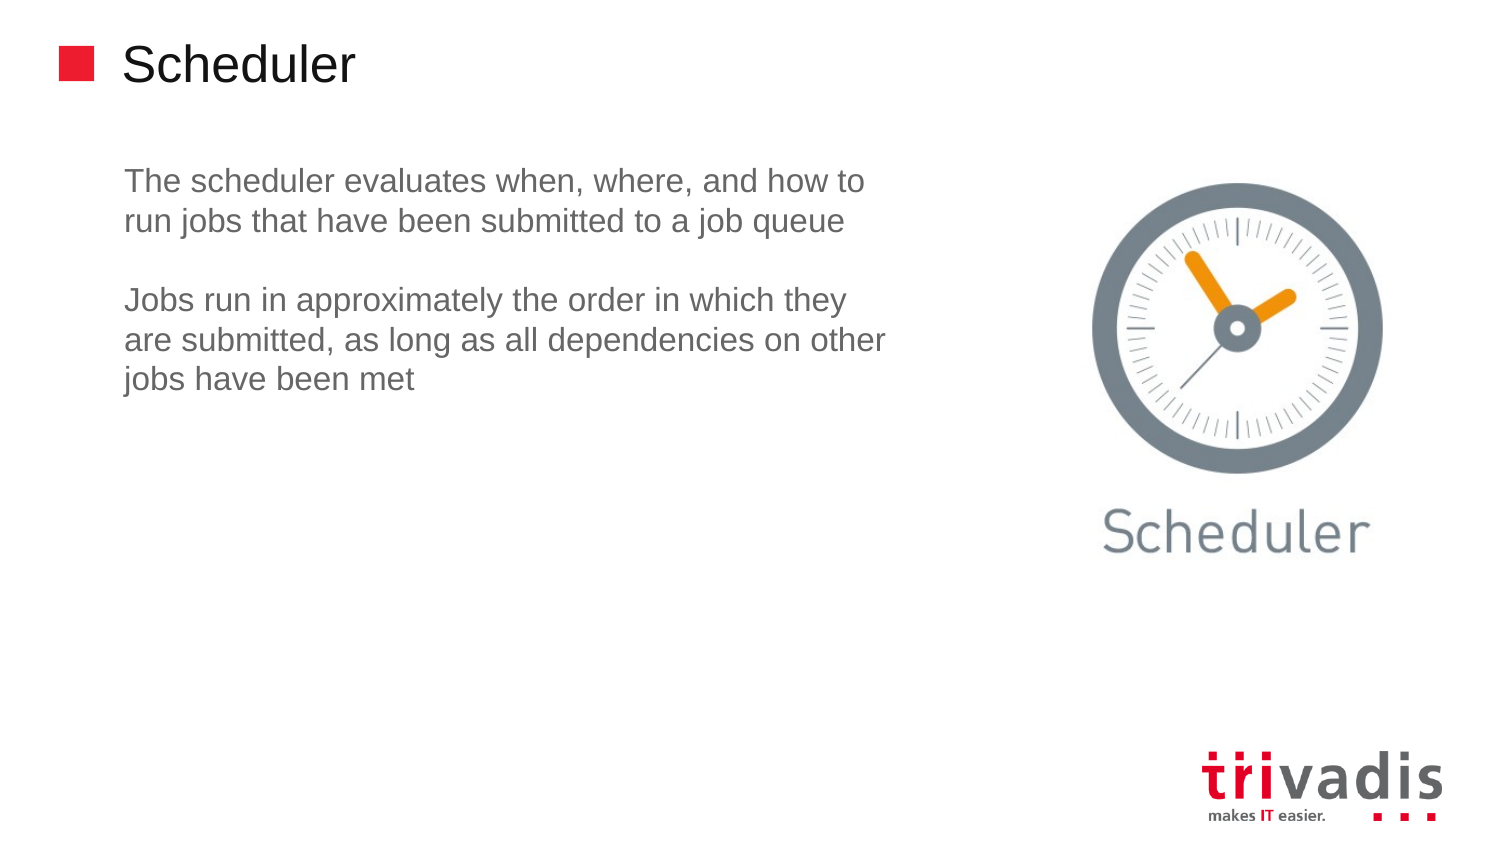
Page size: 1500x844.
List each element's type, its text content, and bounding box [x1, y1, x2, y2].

title Scheduler [103, 20, 1442, 140]
picture [1202, 751, 1442, 821]
list The scheduler evaluates when, where, and how to run jobs that have been submitted to a job queue Jobs run in approximately the order in which they are submitted, as long as all dependencies on other jobs have been met [106, 152, 920, 725]
picture [994, 127, 1480, 613]
